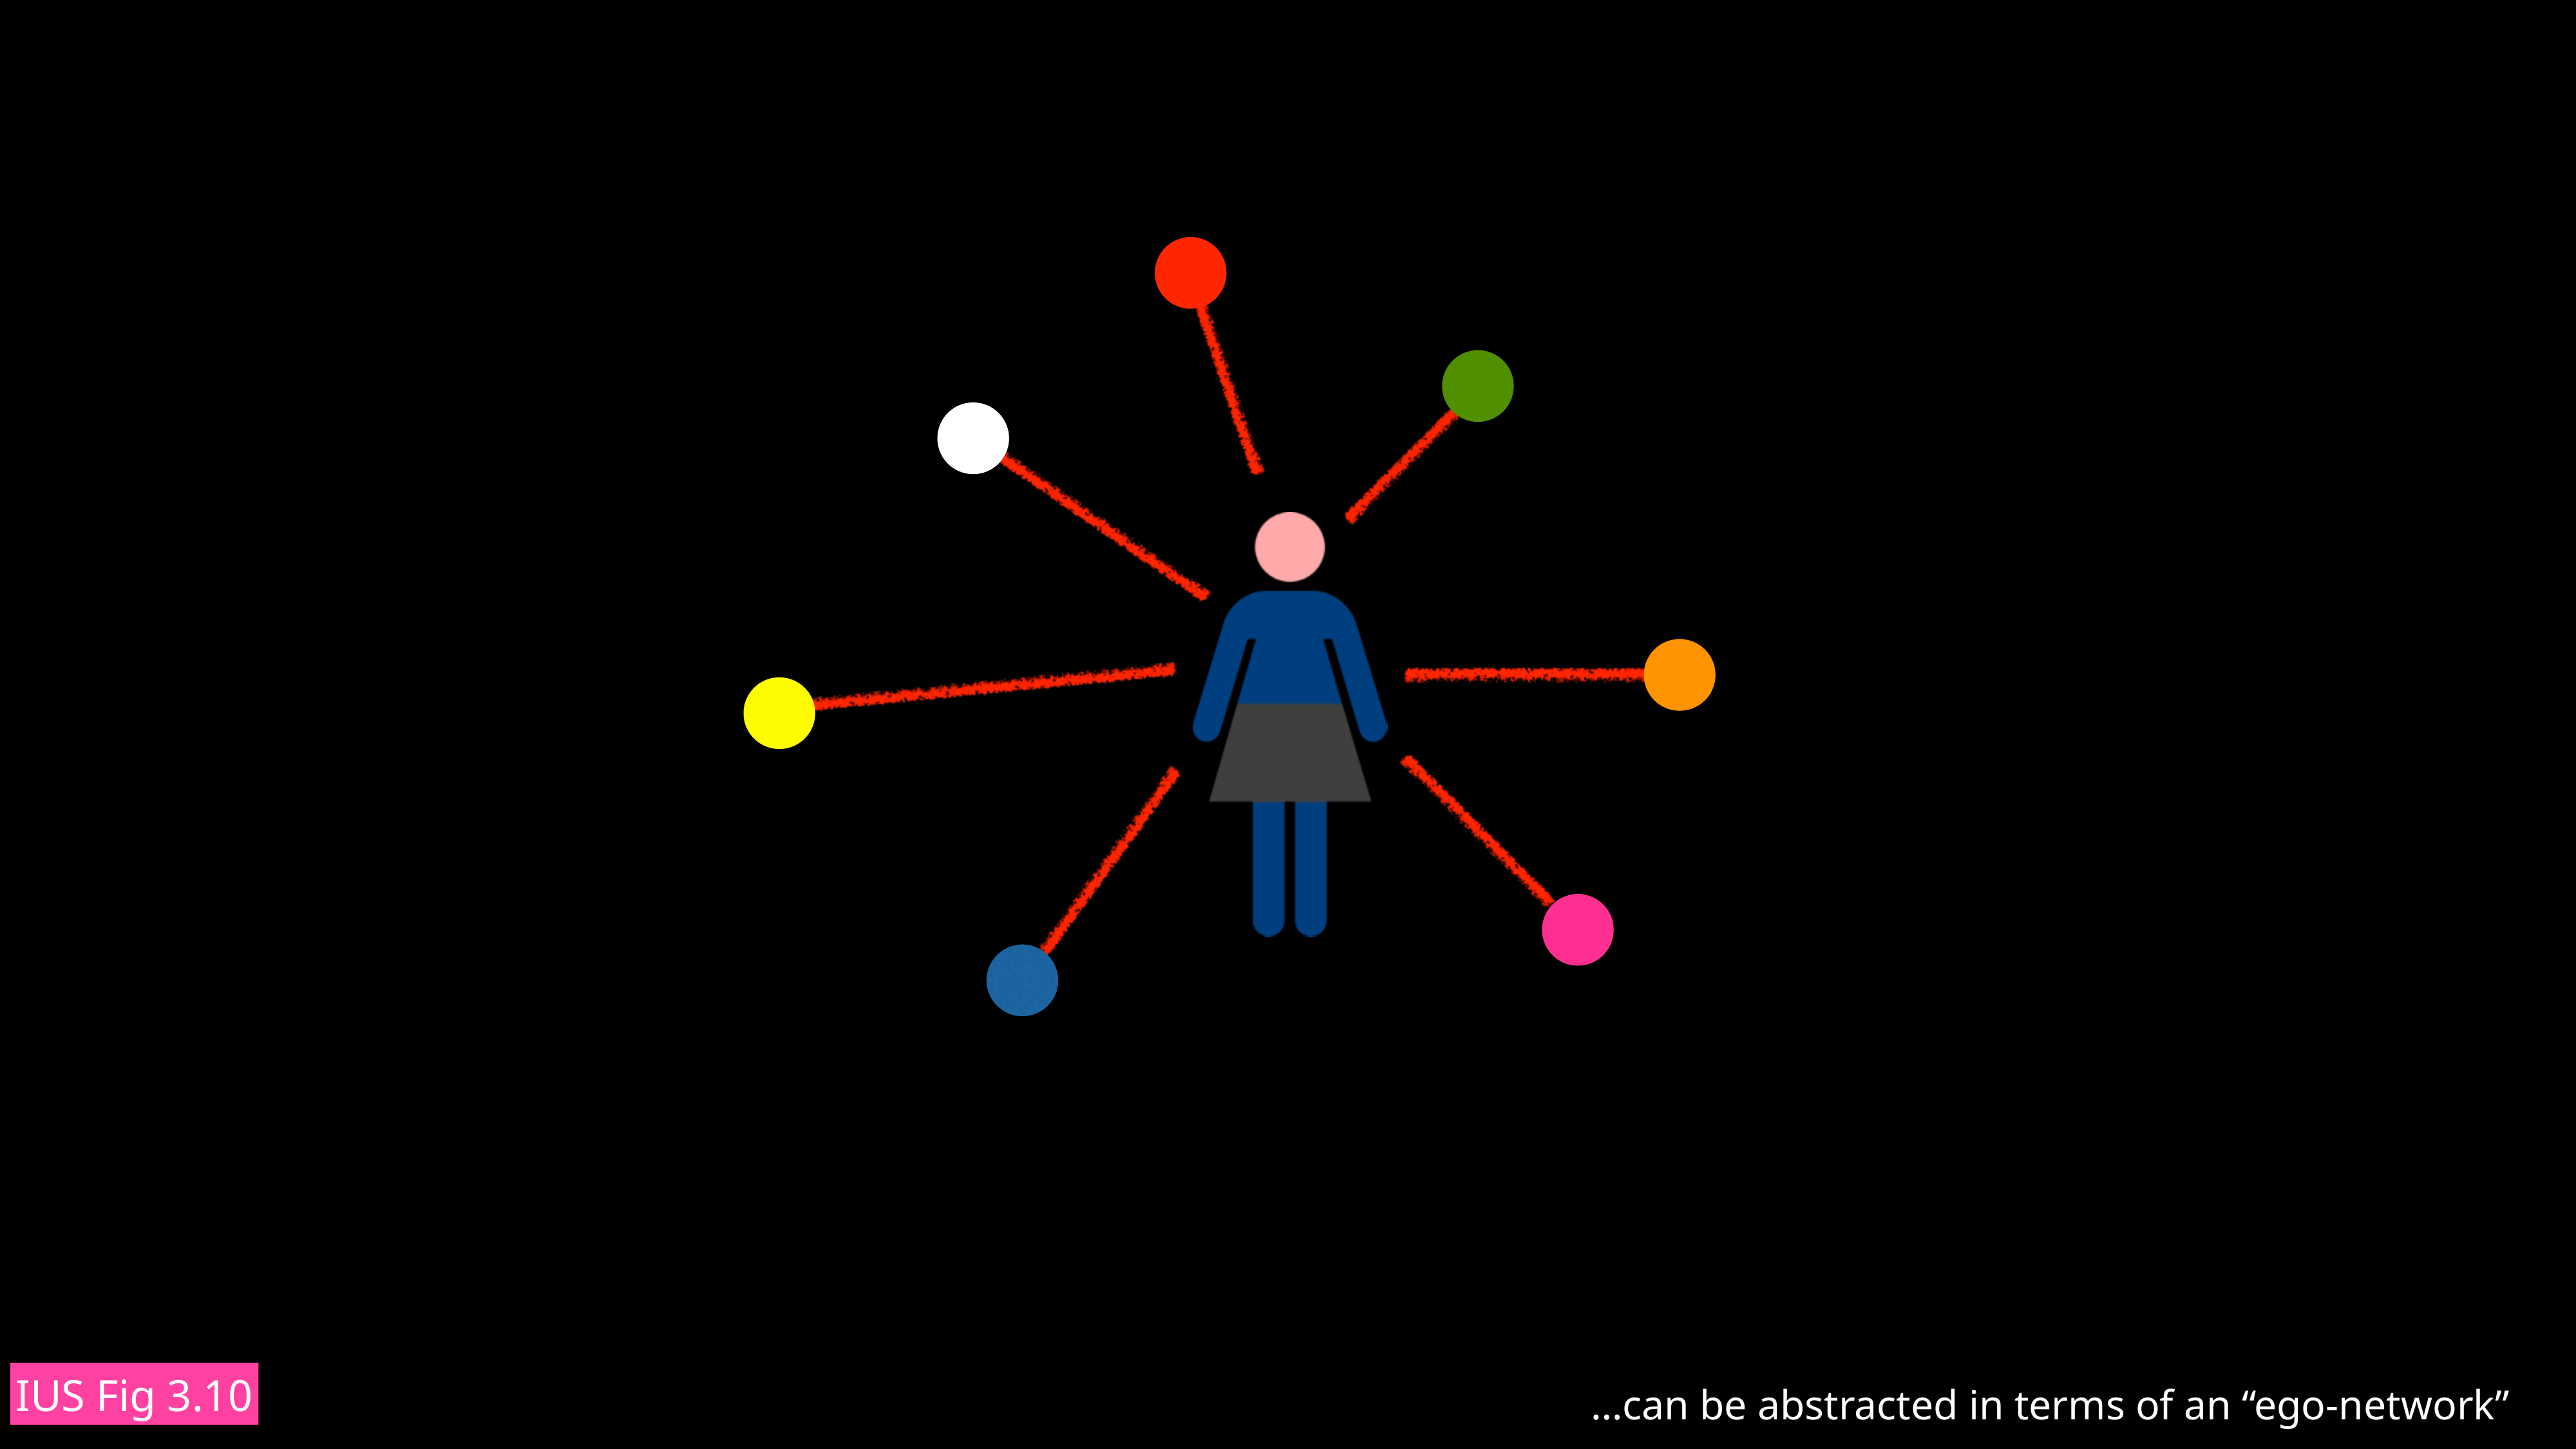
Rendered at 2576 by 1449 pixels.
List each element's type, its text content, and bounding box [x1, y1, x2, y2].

picture [790, 661, 1186, 712]
picture [1395, 667, 1658, 683]
text_box IUS Fig 3.10 [10, 1363, 259, 1425]
text_box [1155, 237, 1227, 309]
text_box [986, 944, 1059, 1016]
text_box [1644, 639, 1716, 711]
picture [967, 408, 1591, 956]
picture [1130, 305, 1329, 485]
text_box [743, 677, 815, 750]
text_box [1542, 894, 1614, 966]
text_box [1442, 350, 1514, 422]
text_box …can be abstracted in terms of an “ego-network” [1585, 1374, 2516, 1434]
text_box [937, 402, 1009, 475]
